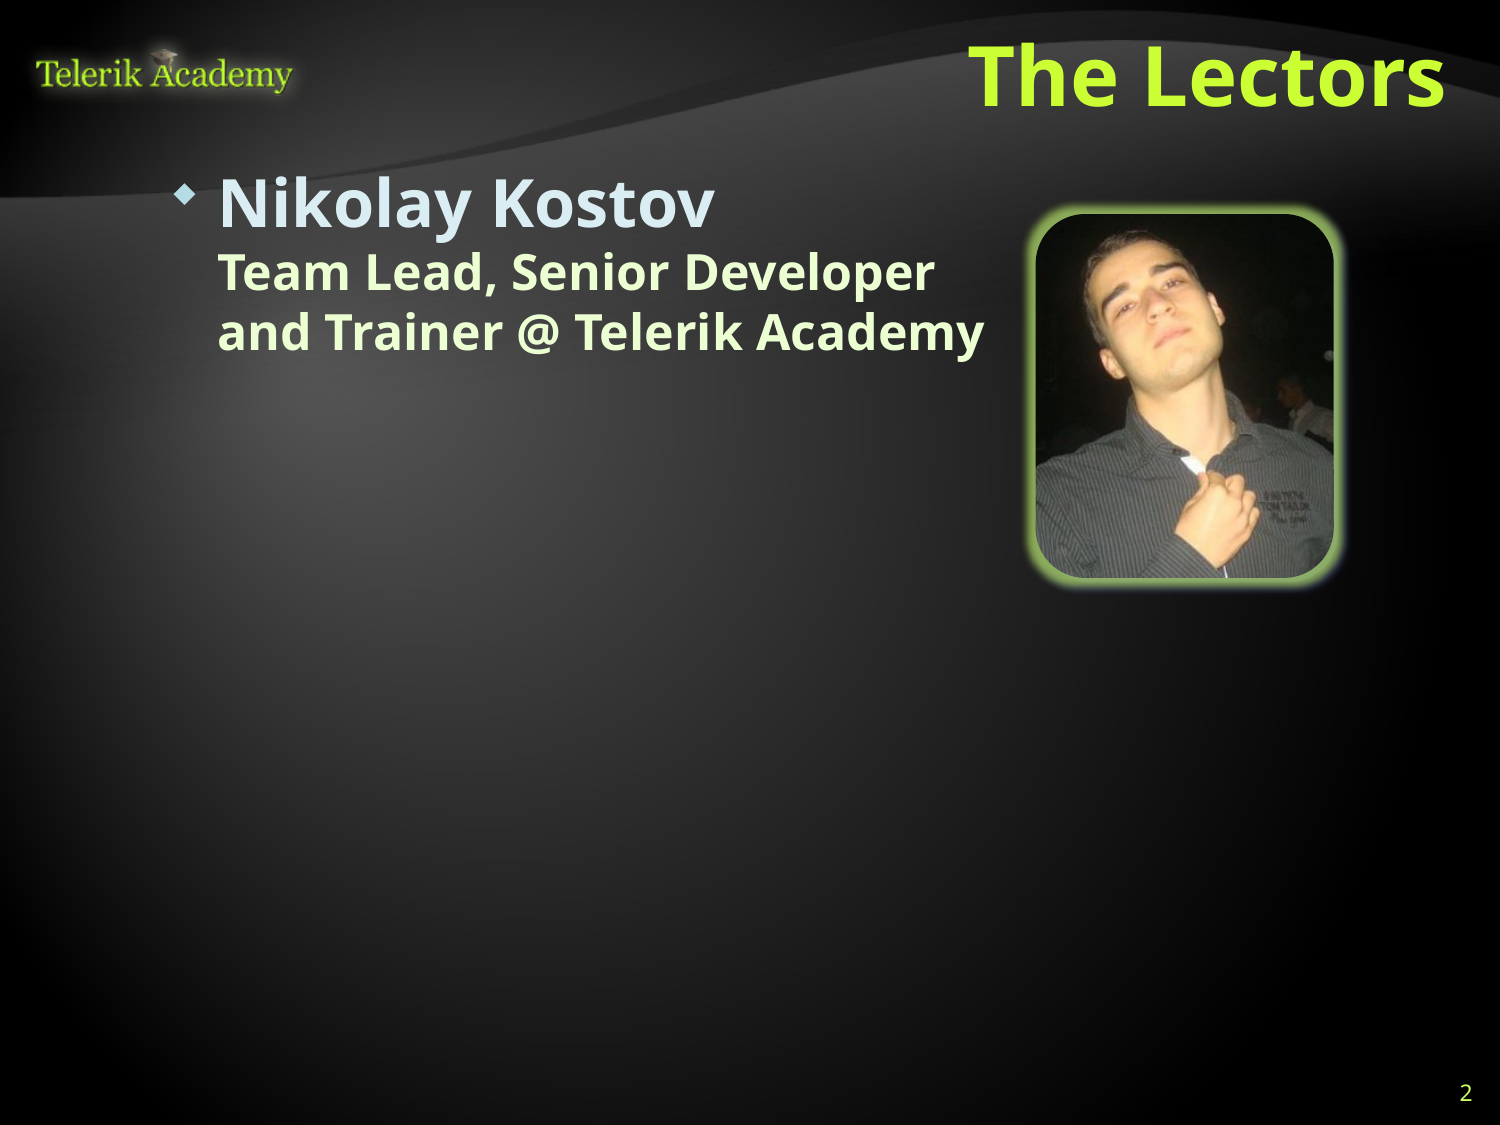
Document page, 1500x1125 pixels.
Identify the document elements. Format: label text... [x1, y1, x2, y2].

slide_number 2 [1412, 1074, 1488, 1113]
picture [0, 0, 1500, 1125]
title The Lectors [300, 12, 1463, 150]
list Nikolay Kostov Team Lead, Senior Developer and Trainer @ Telerik Academy [156, 152, 1400, 1099]
